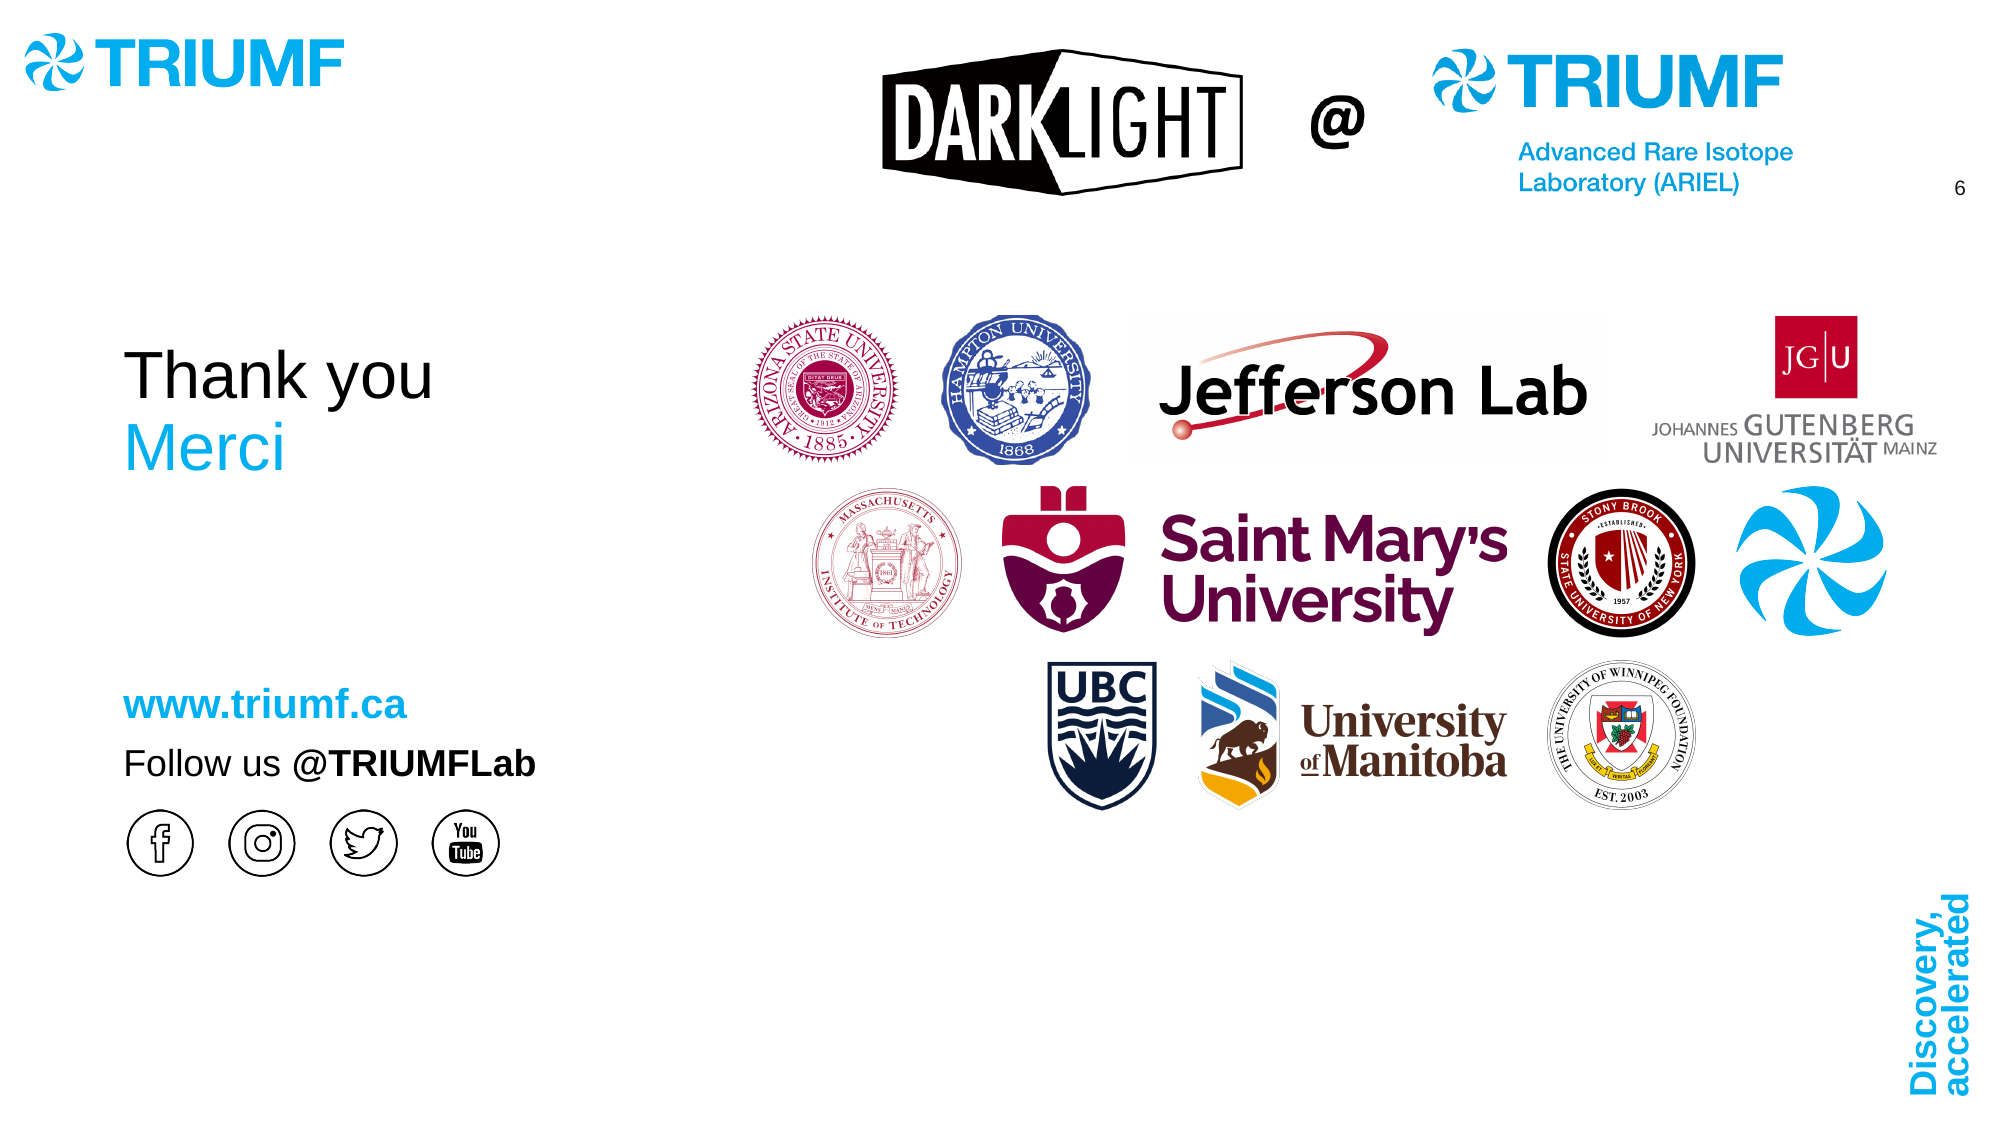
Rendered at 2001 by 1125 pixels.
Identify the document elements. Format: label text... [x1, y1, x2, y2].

list Follow us @TRIUMFLab [108, 738, 750, 787]
picture [126, 809, 194, 877]
picture [329, 809, 398, 877]
picture [431, 809, 500, 877]
picture [866, 31, 1812, 213]
picture [24, 33, 344, 91]
title Thank you Merci [108, 333, 750, 593]
picture [228, 809, 296, 877]
list www.triumf.ca [108, 675, 750, 738]
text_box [750, 314, 1939, 811]
